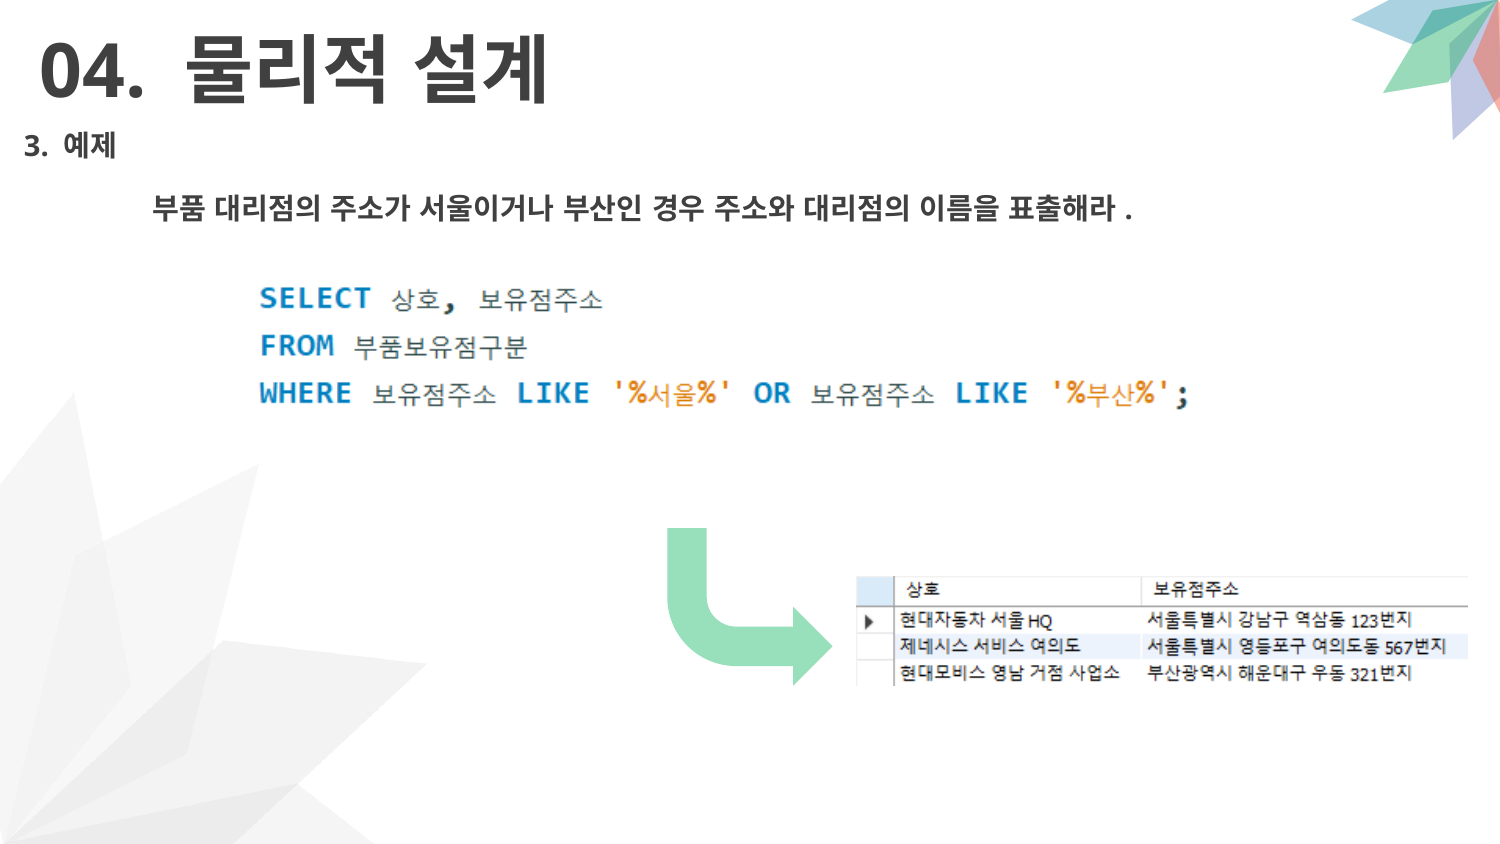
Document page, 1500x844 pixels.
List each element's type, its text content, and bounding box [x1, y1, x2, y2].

list 04. 물리적 설계 [0, 20, 1046, 115]
list 3. 예제 [0, 138, 821, 186]
text_box [665, 525, 835, 688]
text_box 부품 대리점의 주소가 서울이거나 부산인 경우 주소와 대리점의 이름을 표출해라. [74, 184, 1211, 232]
picture [0, 0, 1500, 844]
